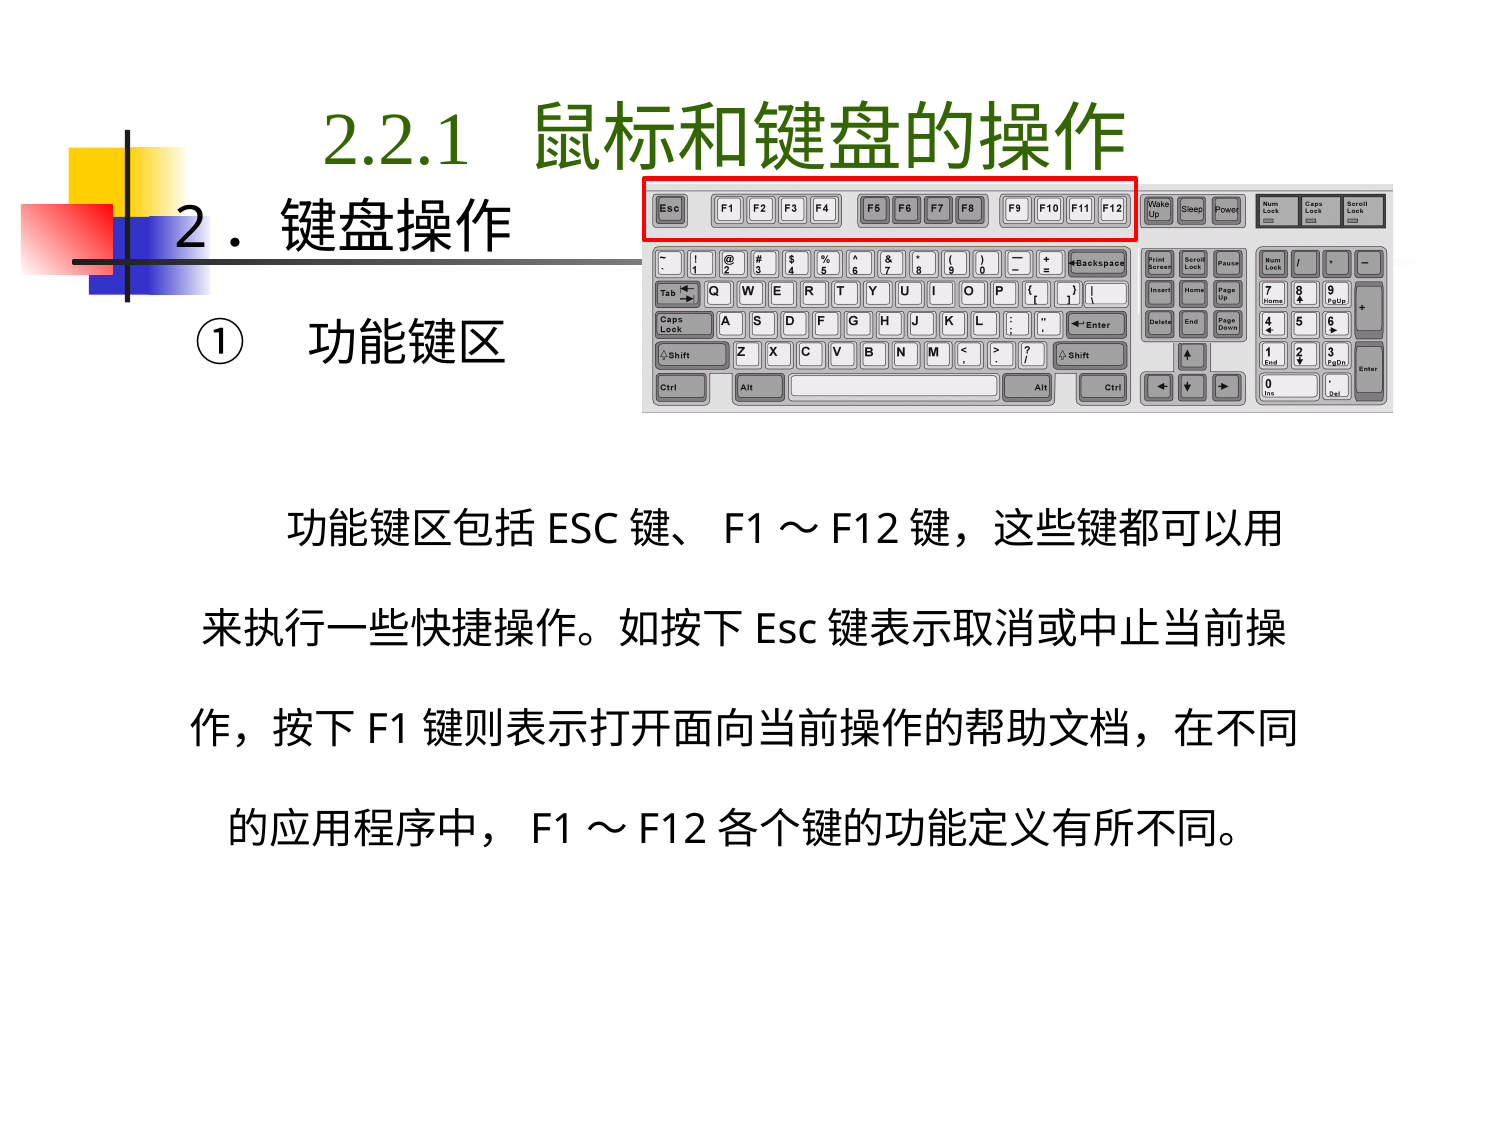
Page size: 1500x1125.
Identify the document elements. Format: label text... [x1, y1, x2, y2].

title 2.2.1 鼠标和键盘的操作 [307, 0, 1500, 188]
text_box [642, 176, 1138, 182]
text_box 功能键区包括ESC键、F1～F12键，这些键都可以用来执行一些快捷操作。如按下Esc键表示取消或中止当前操作，按下F1键则表示打开面向当前操作的帮助文档，在不同的应用程序中，F1～F12各个键的功能定义有所不同。 [171, 444, 1317, 860]
text_box ① 功能键区 [147, 302, 555, 378]
text_box 2．键盘操作 [159, 181, 642, 267]
picture [641, 184, 1394, 415]
